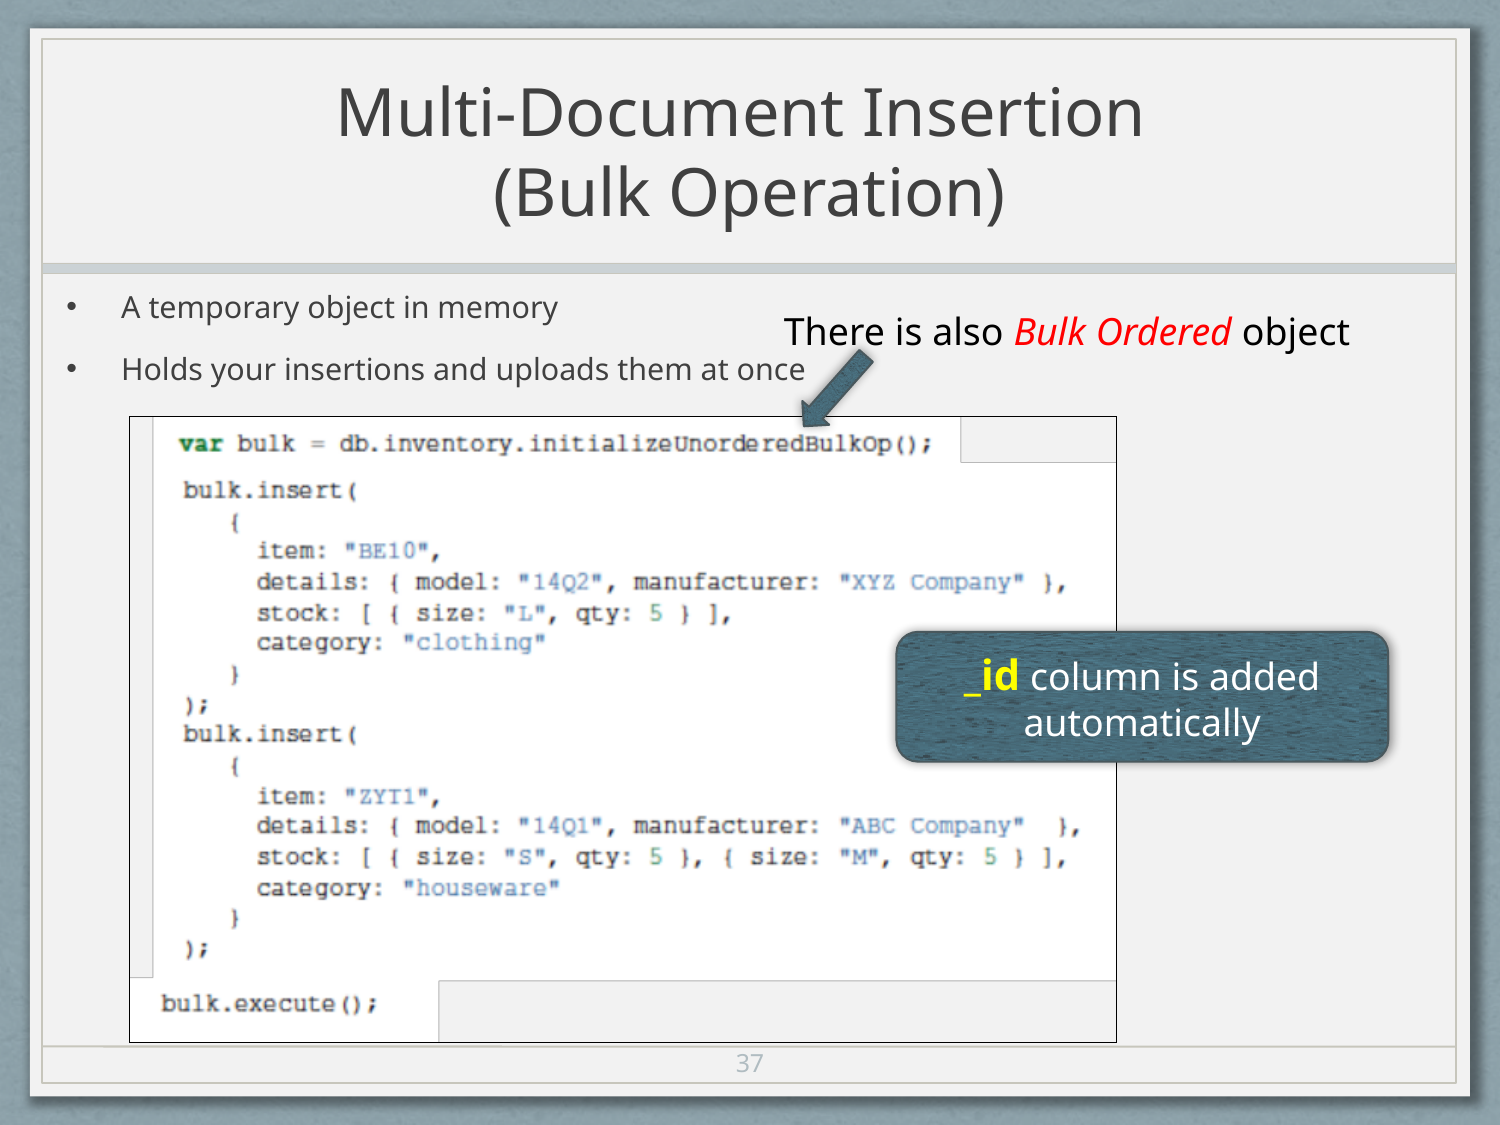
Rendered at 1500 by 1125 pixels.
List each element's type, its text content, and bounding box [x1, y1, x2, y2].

title Multi-Document Insertion (Bulk Operation) [147, 40, 1353, 260]
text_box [796, 300, 1338, 439]
slide_number 37 [687, 1056, 813, 1088]
list A temporary object in memory Holds your insertions and uploads them at once [51, 280, 836, 400]
text_box _id column is added automatically [1134, 630, 1390, 763]
picture [128, 416, 1118, 1044]
